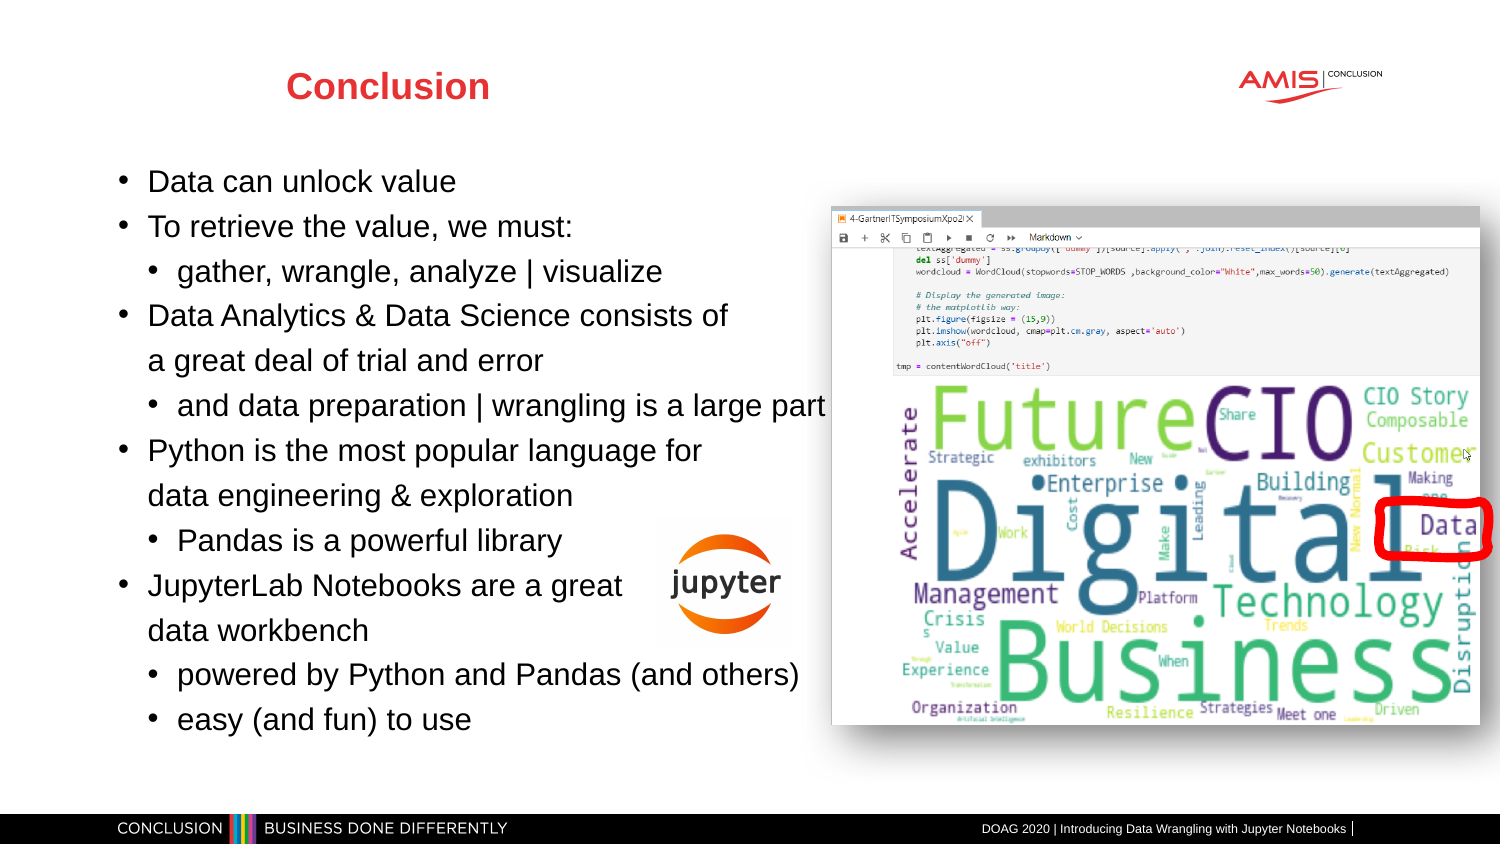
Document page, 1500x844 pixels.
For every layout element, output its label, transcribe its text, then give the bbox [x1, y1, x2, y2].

picture [0, 814, 236, 844]
list Data can unlock value To retrieve the value, we must: gather, wrangle, analyze | visualize Data Analytics & Data Science consists of a great deal of trial and error and data preparation | wrangling is a large part Python is the most popular language for data engineering & exploration Pandas is a powerful library JupyterLab Notebooks are a great data workbench powered by Python and Pandas (and others) easy (and fun) to use [118, 153, 1205, 774]
picture [239, 814, 1500, 844]
title Conclusion [286, 47, 1205, 130]
footer DOAG 2020 | Introducing Data Wrangling with Jupyter Notebooks [814, 820, 1347, 839]
picture [656, 518, 793, 654]
picture [831, 206, 1480, 725]
picture [1205, 59, 1388, 106]
text_box [1480, 500, 1490, 557]
